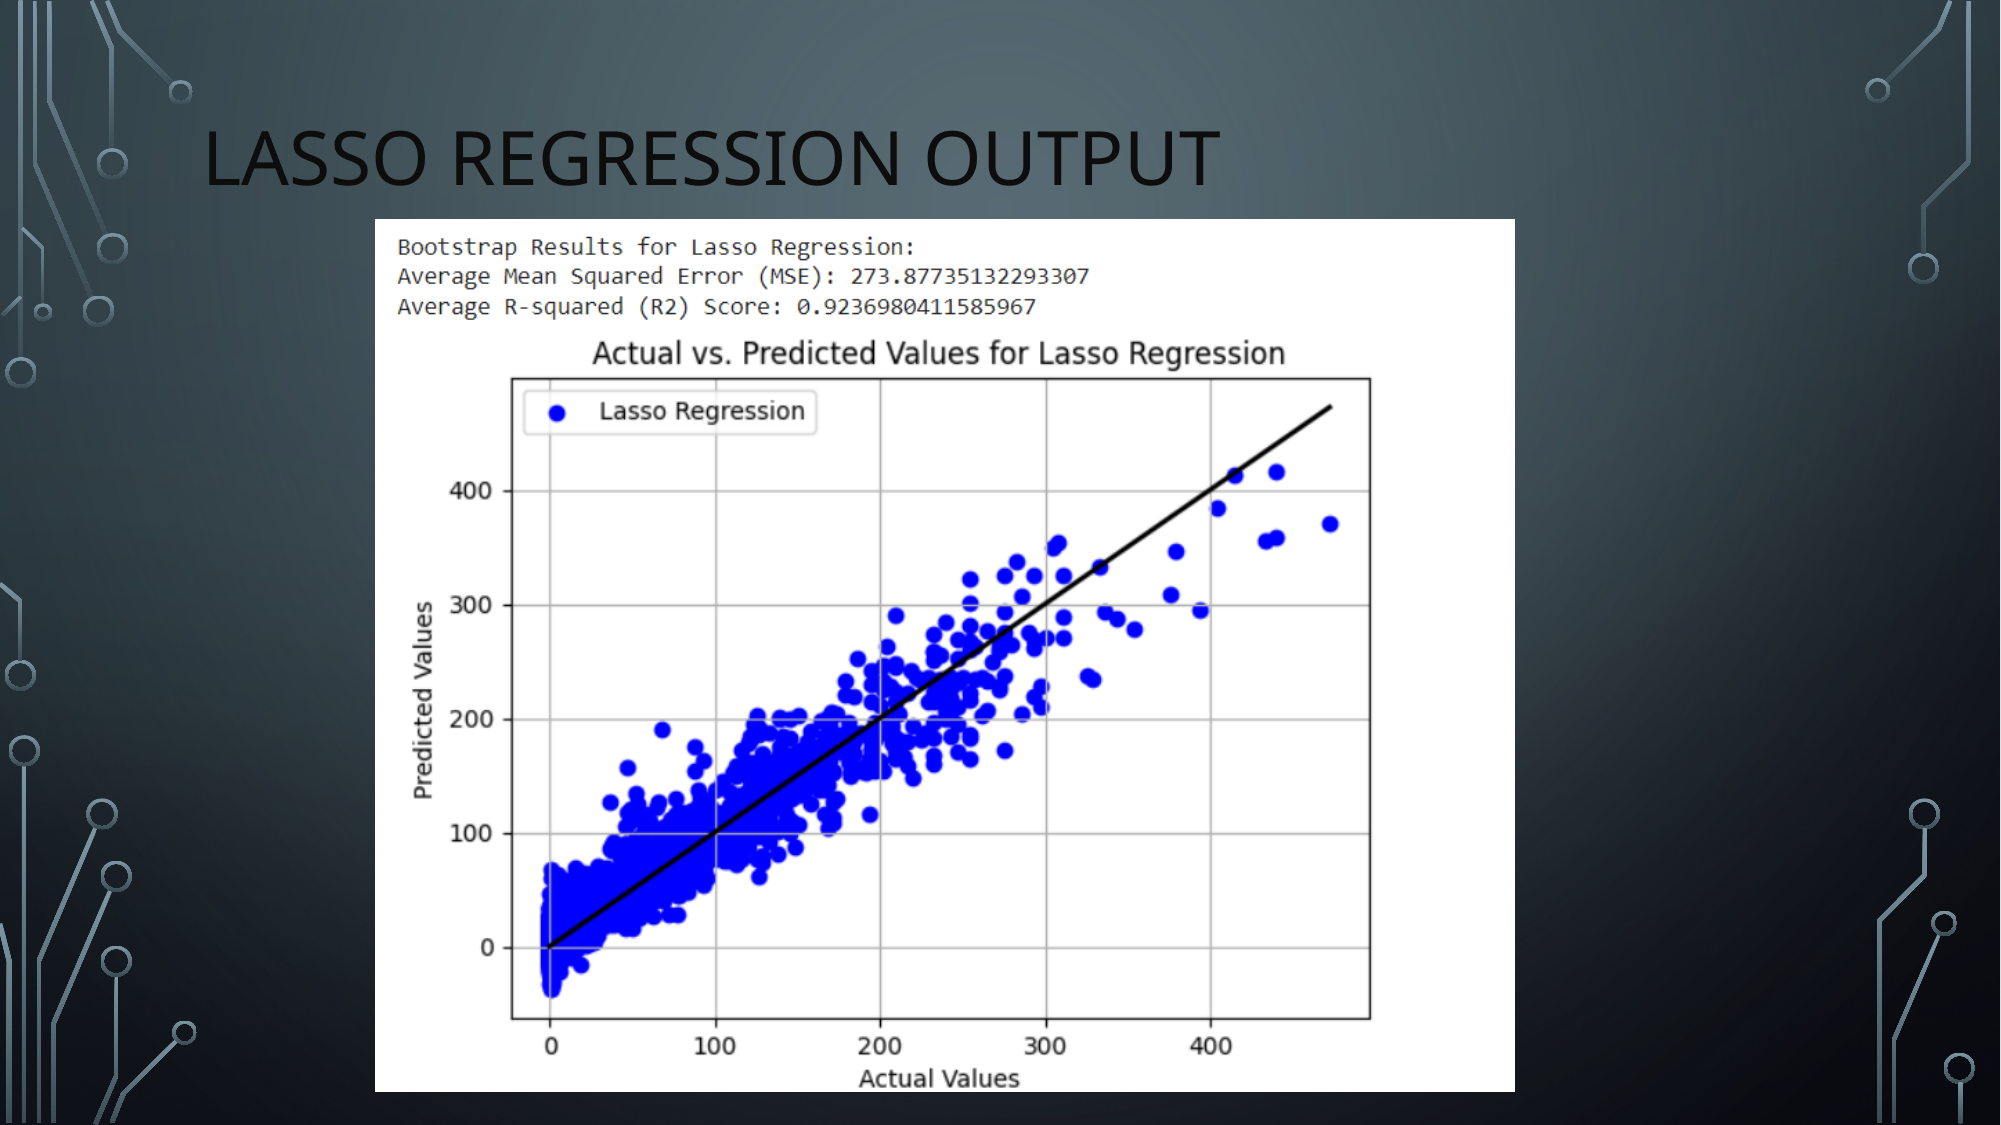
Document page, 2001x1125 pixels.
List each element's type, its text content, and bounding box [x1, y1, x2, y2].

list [375, 219, 1515, 1092]
title Lasso regression output [187, 75, 1813, 247]
